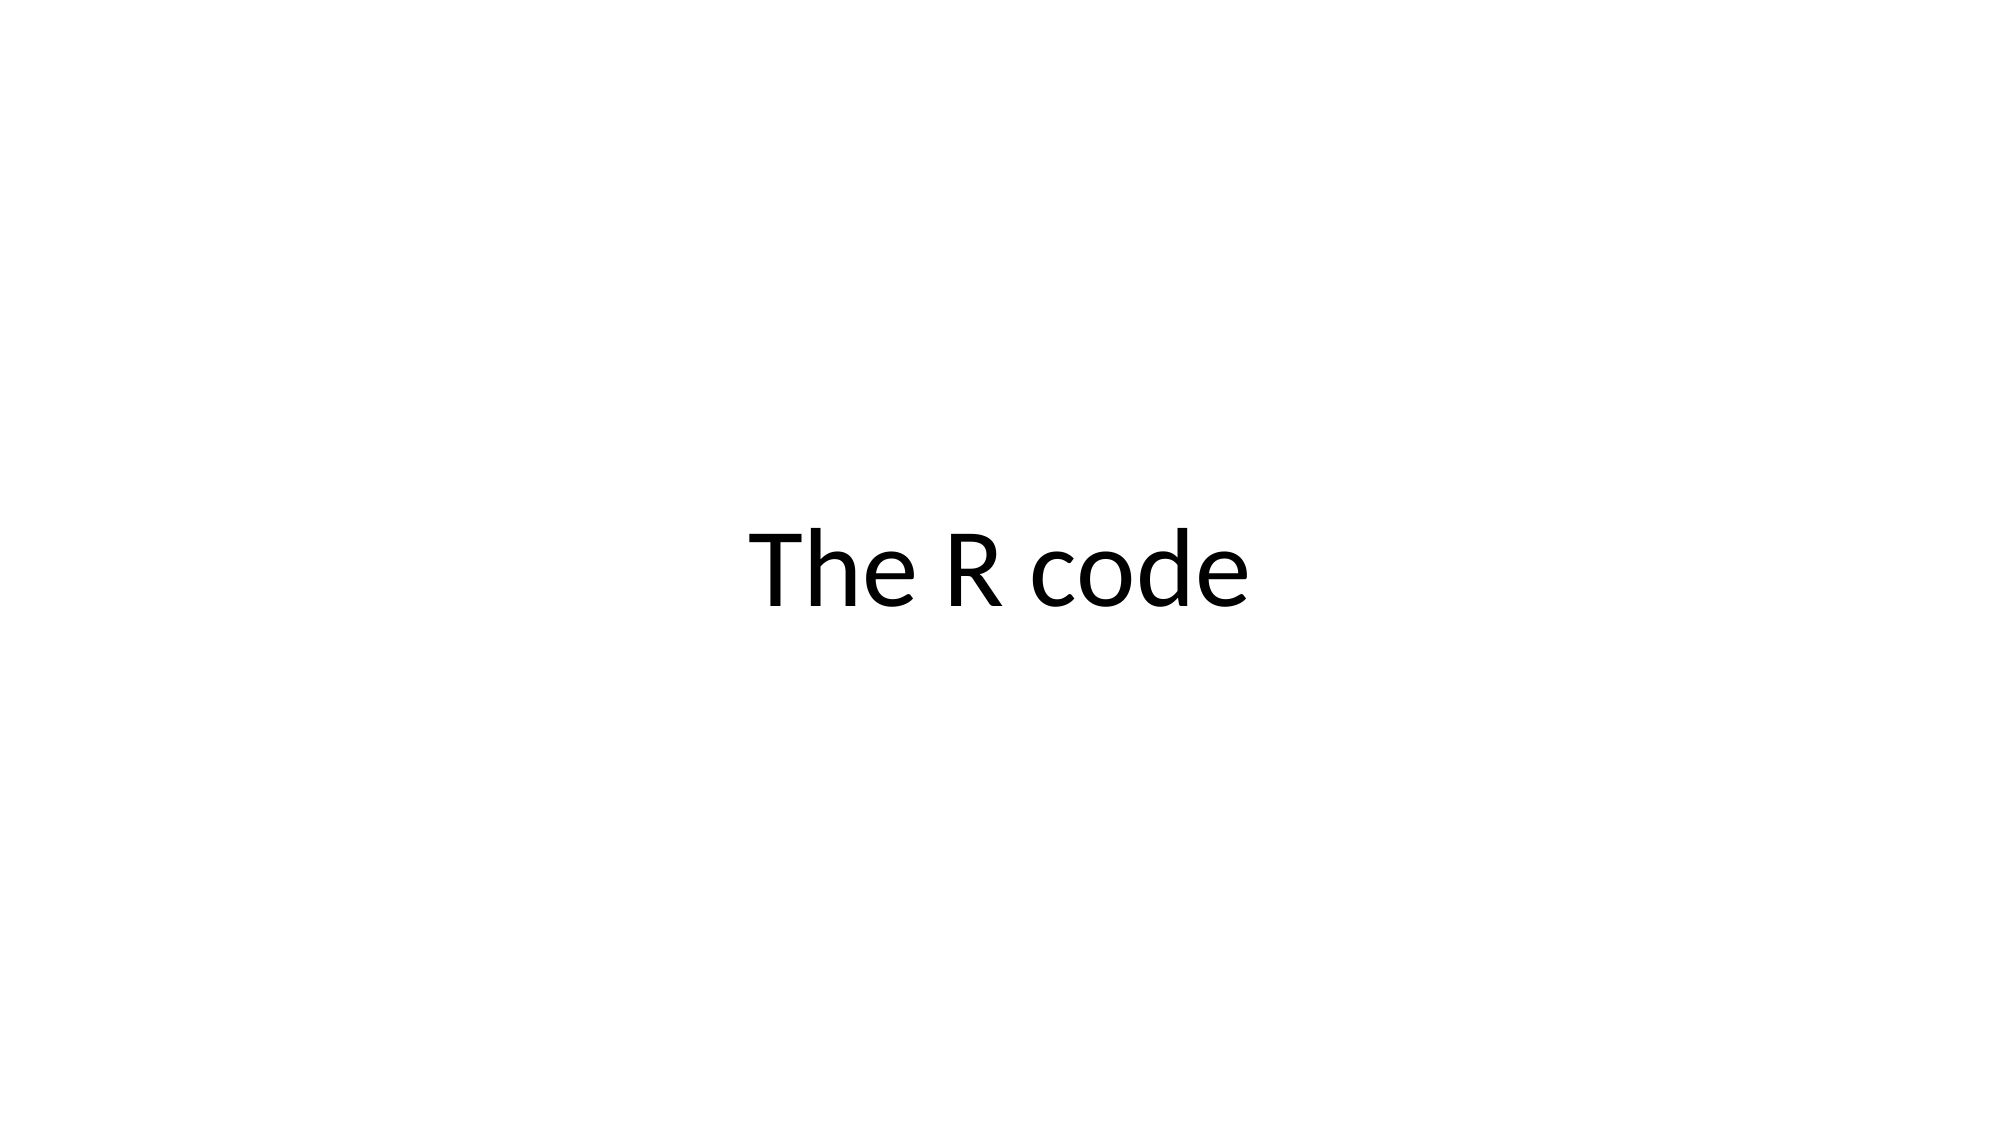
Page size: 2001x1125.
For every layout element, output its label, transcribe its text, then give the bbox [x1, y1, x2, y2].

text_box The R code [733, 486, 1267, 637]
